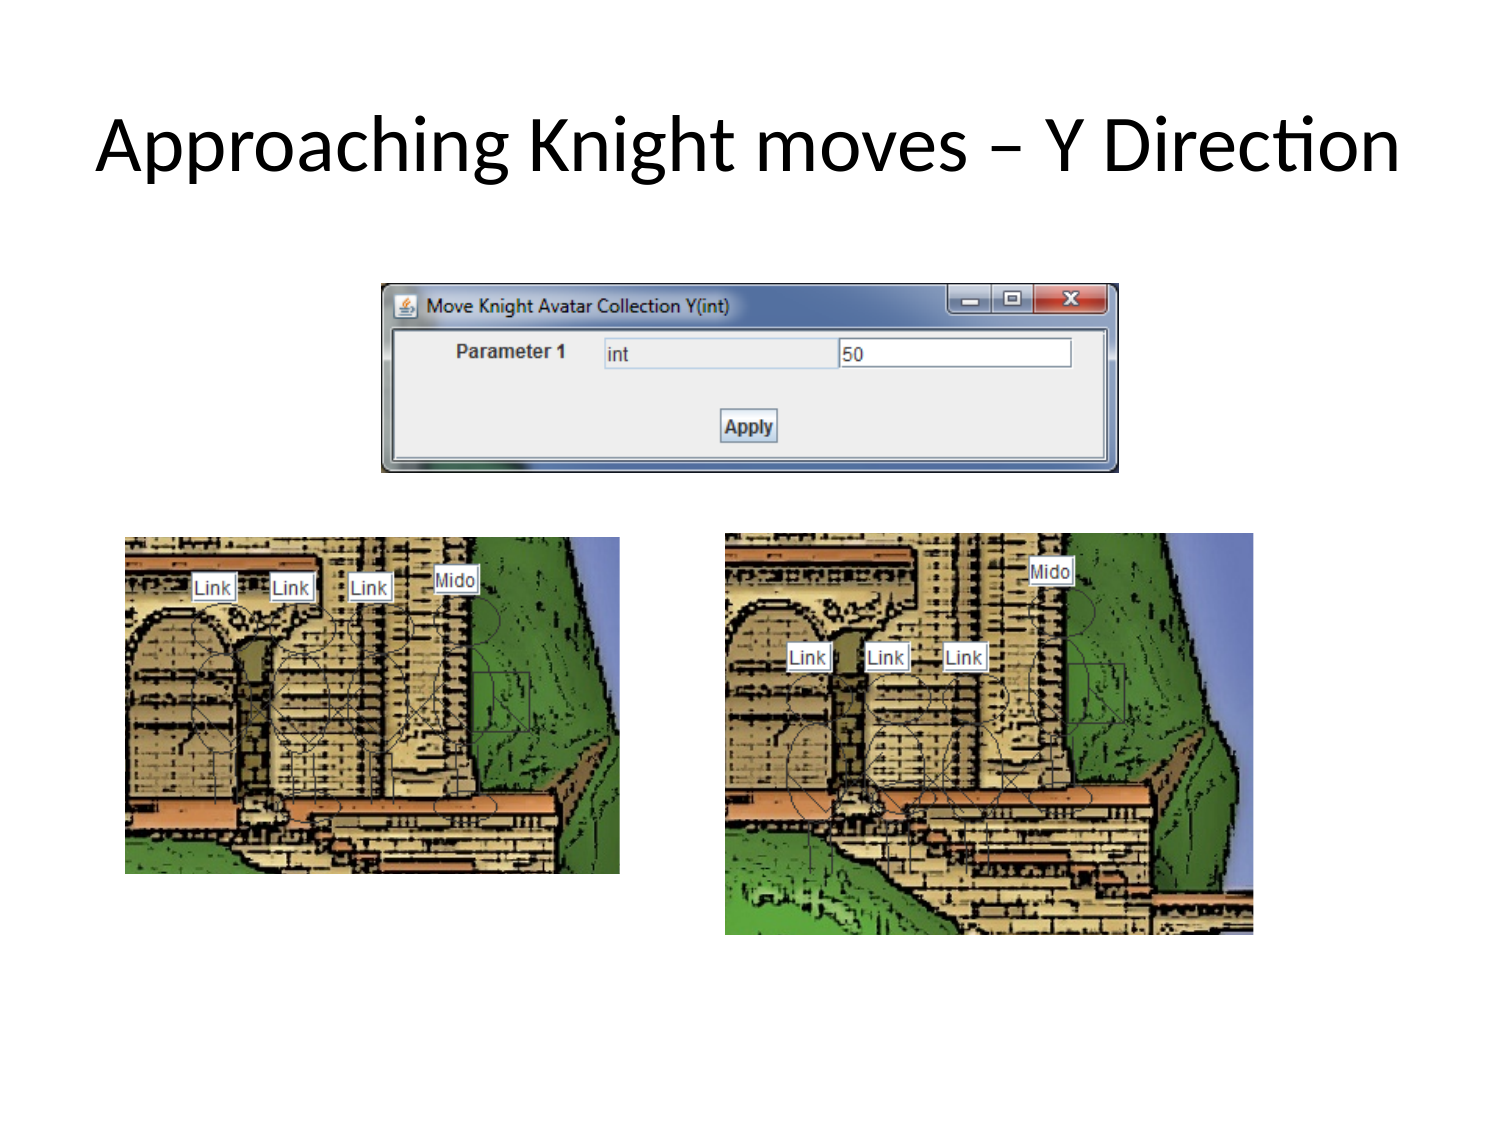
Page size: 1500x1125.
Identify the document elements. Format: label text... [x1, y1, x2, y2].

title Approaching Knight moves – Y Direction [75, 45, 1425, 233]
picture [380, 282, 1119, 473]
picture [724, 533, 1254, 935]
picture [124, 537, 620, 874]
